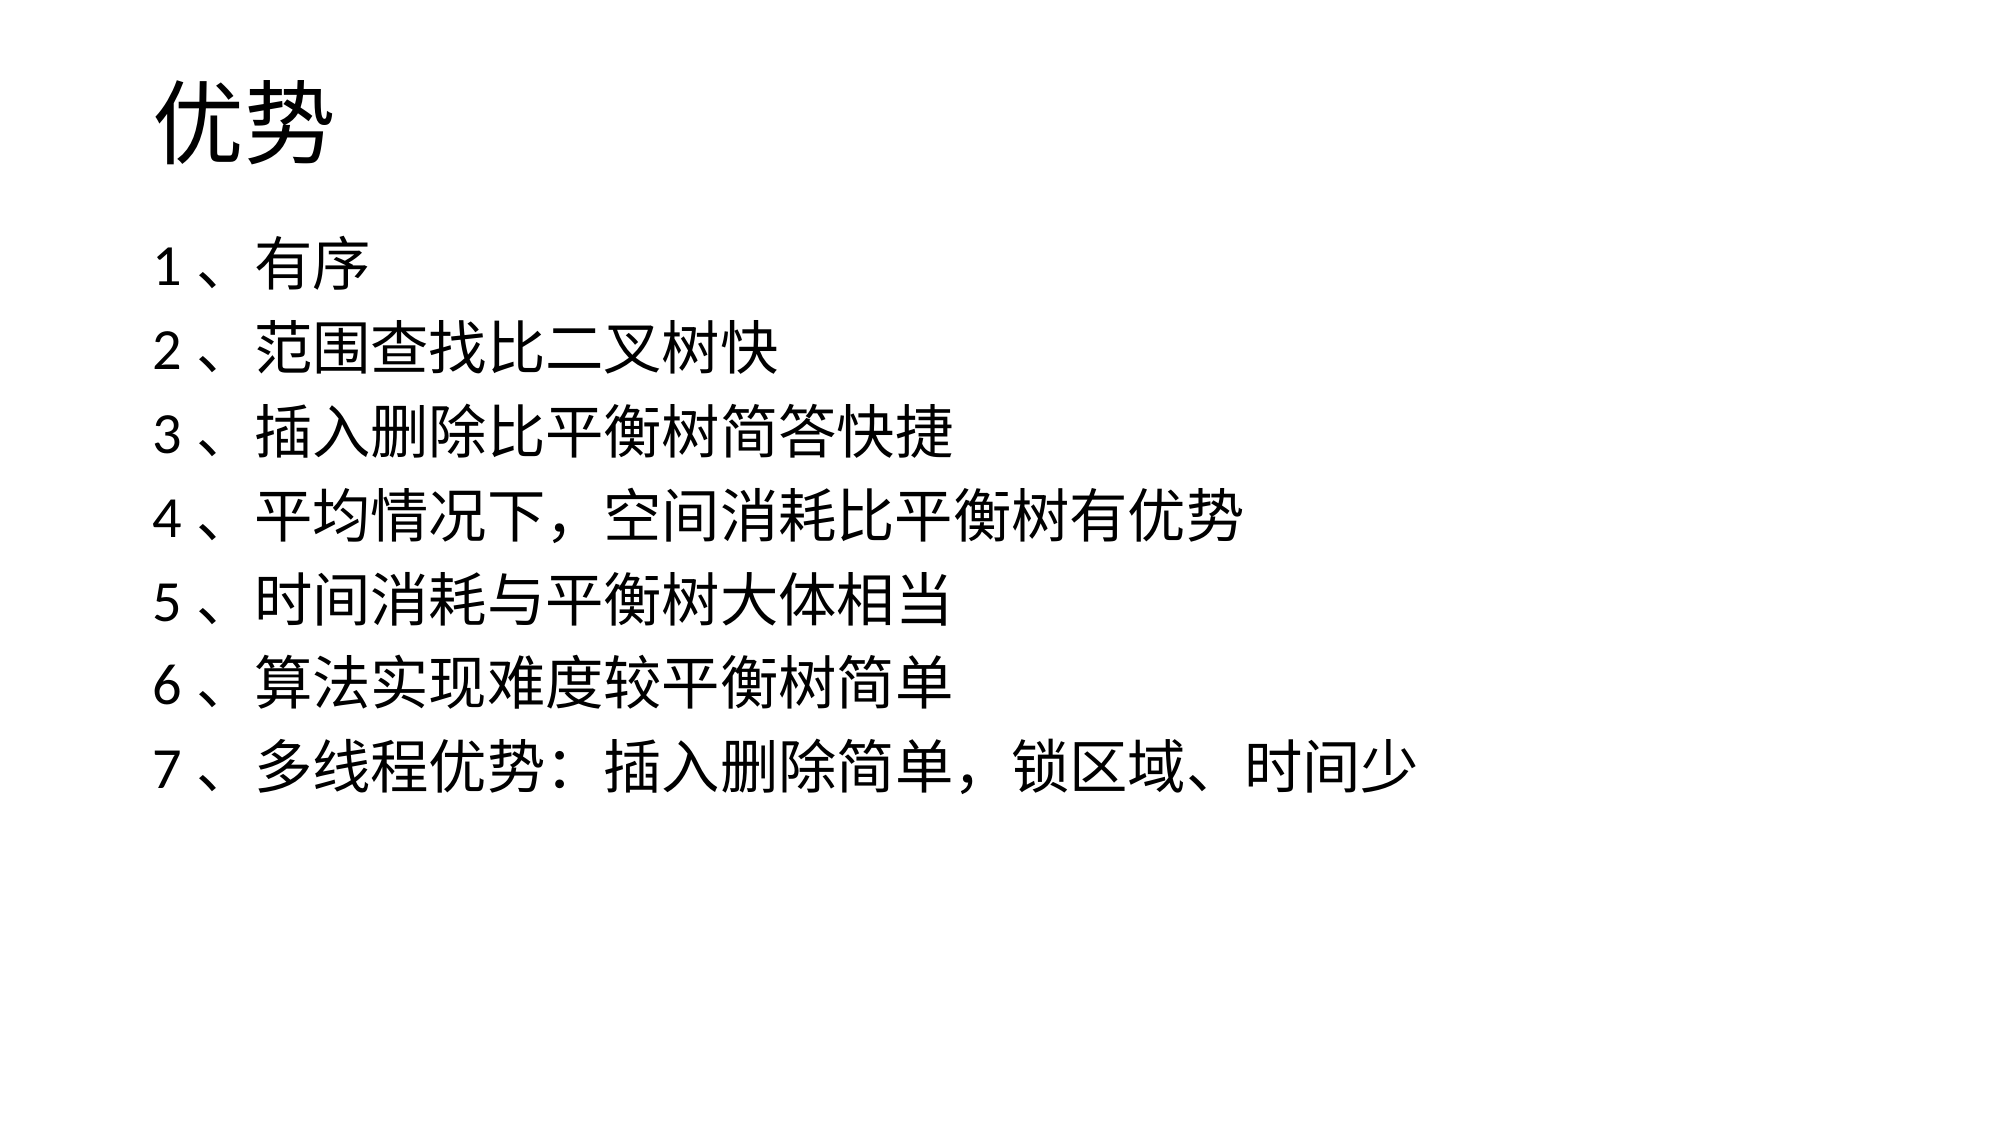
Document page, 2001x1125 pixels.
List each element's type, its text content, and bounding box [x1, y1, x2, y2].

title 优势 [137, 59, 1863, 196]
list 1、有序 2、范围查找比二叉树快 3、插入删除比平衡树简答快捷 4、平均情况下，空间消耗比平衡树有优势 5、时间消耗与平衡树大体相当 6、算法实现难度较平衡树简单 7、多线程优势：插入删除简单，锁区域、时间少 [137, 227, 1863, 1014]
